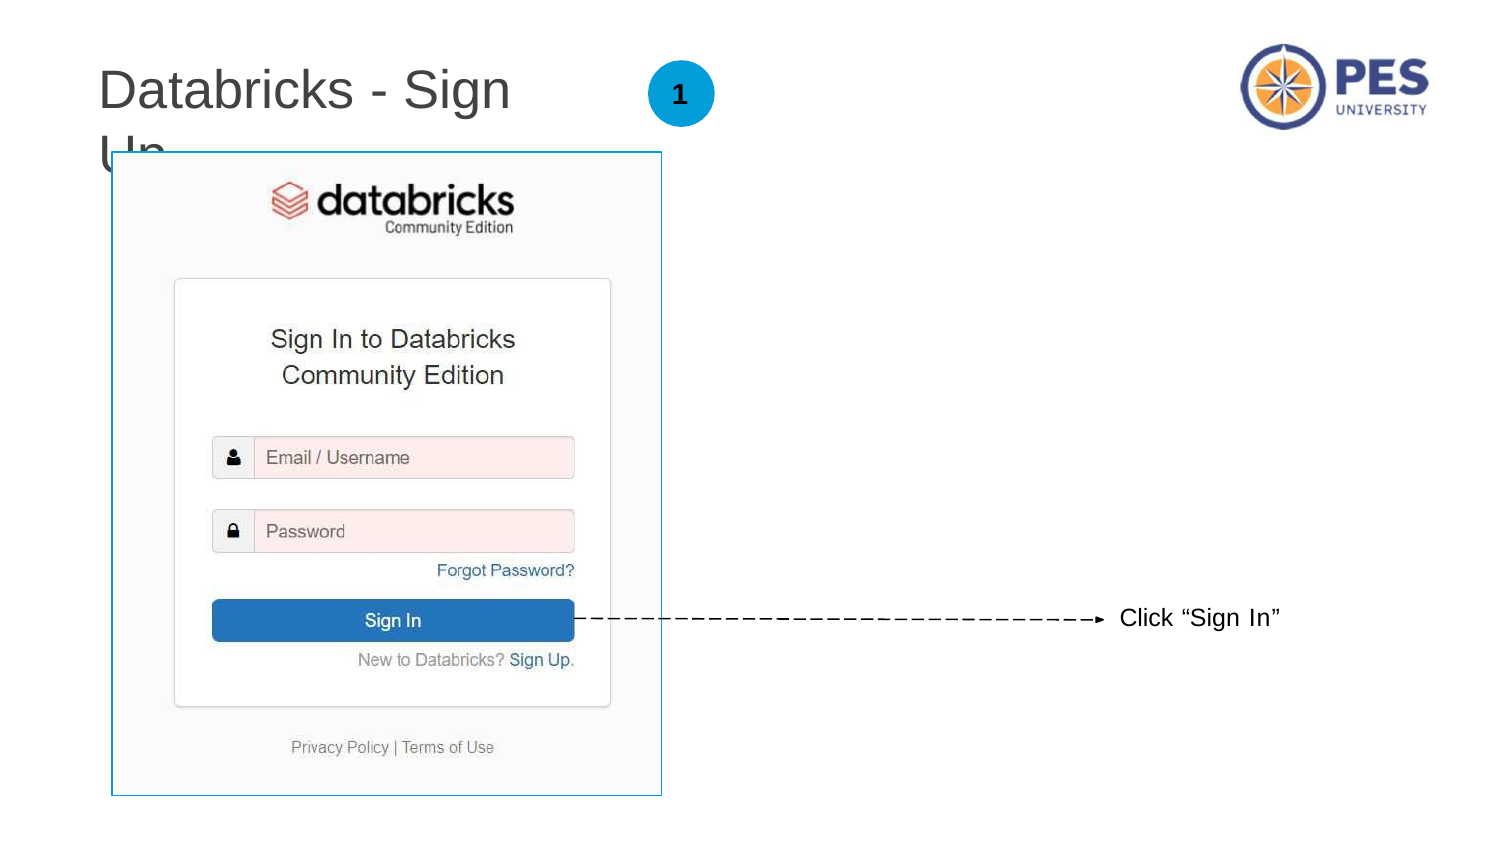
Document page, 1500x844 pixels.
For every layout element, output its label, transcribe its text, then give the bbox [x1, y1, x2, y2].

text_box Click “Sign In” [1117, 599, 1285, 632]
text_box [648, 60, 715, 127]
text_box 1 [669, 72, 691, 110]
picture [1233, 36, 1438, 136]
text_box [110, 150, 1105, 797]
title Databricks - Sign Up [96, 51, 595, 195]
